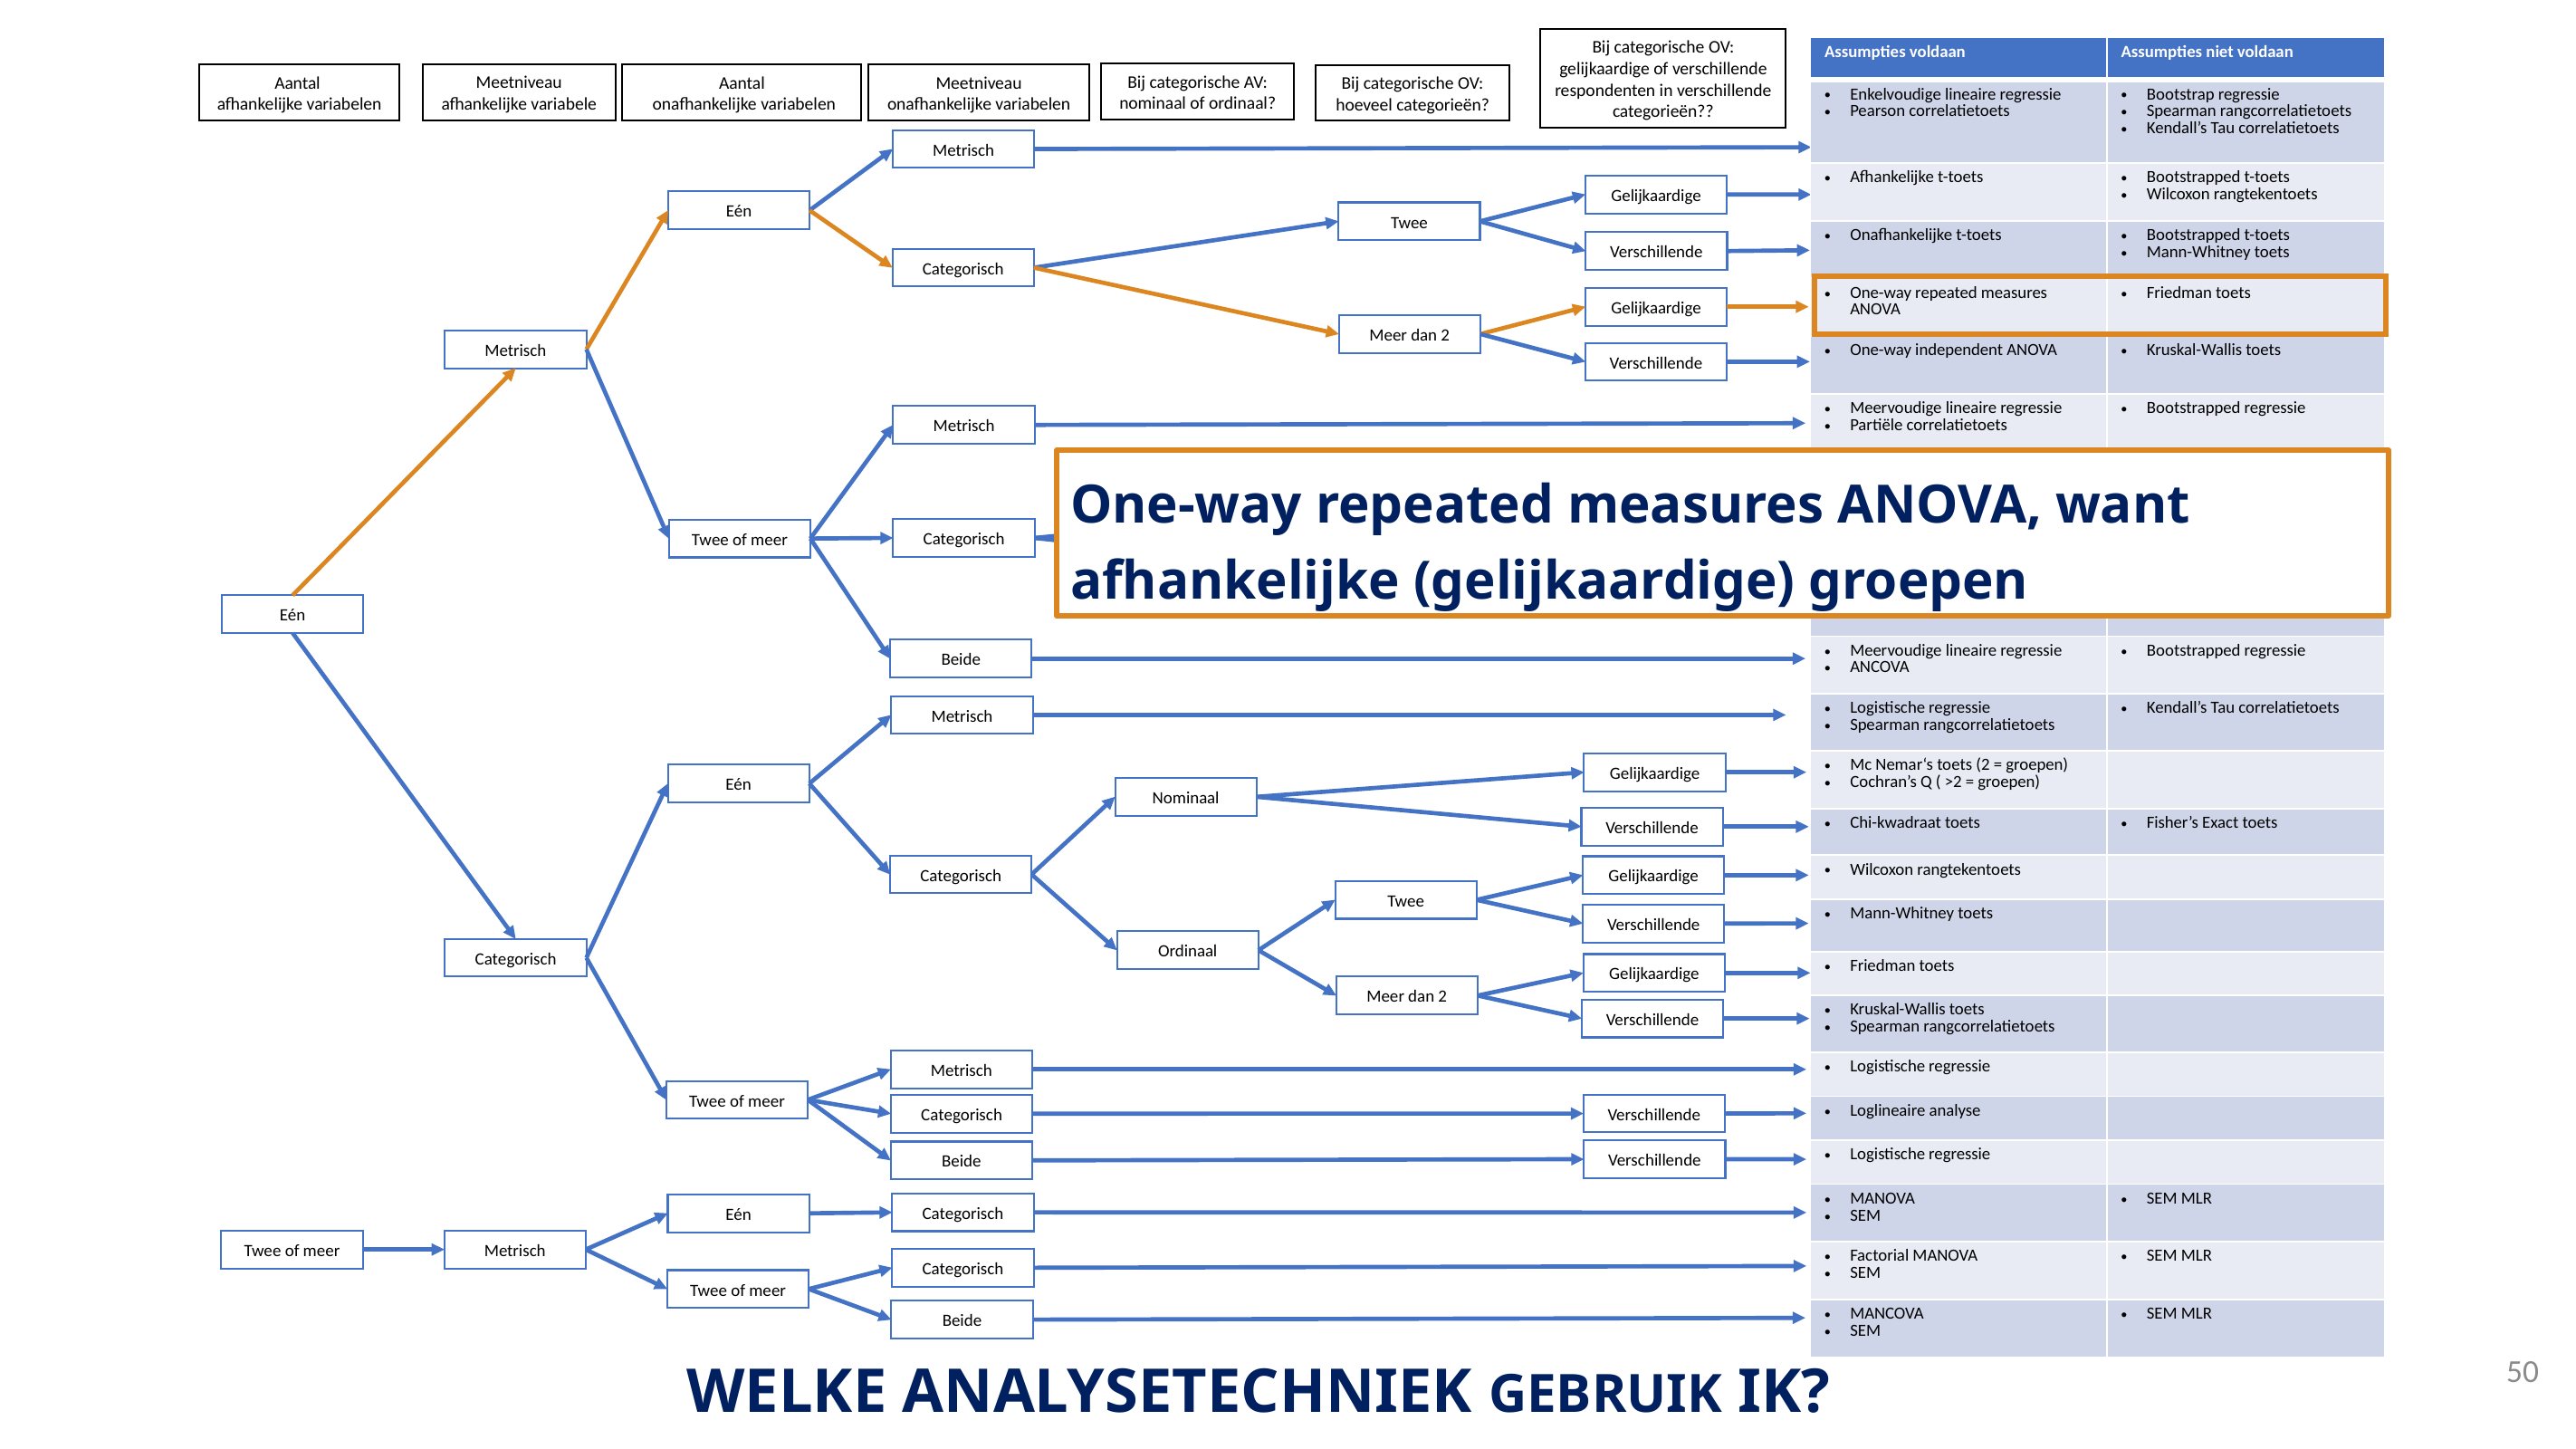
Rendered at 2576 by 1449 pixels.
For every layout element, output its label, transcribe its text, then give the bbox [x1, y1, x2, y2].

table_cell Kendall’s Tau correlatietoets [2108, 695, 2384, 750]
text_box Metrisch [444, 330, 586, 369]
text_box Twee of meer [668, 519, 809, 559]
table_cell Factorial independent ANOVA Meervoudige lineaire regressie [1811, 617, 2106, 636]
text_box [586, 210, 668, 349]
table_cell Logistische regressie [1811, 1141, 2106, 1184]
table_cell [2108, 856, 2384, 898]
table_cell Bootstrapped t-toets Mann-Whitney toets [2108, 222, 2384, 275]
table_cell Bootstrapped regressie [2108, 395, 2384, 450]
table_cell Bootstrapped t-toets Wilcoxon rangtekentoets [2108, 164, 2384, 220]
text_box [292, 368, 516, 596]
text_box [1034, 483, 1586, 537]
text_box Categorisch [891, 1193, 1035, 1233]
text_box Aantal onafhankelijke variabelen [621, 63, 862, 121]
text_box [809, 715, 892, 784]
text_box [1033, 267, 1339, 334]
text_box Meetniveau afhankelijke variabele [422, 63, 617, 121]
text_box Metrisch [444, 1230, 585, 1270]
text_box Categorisch [889, 855, 1031, 894]
text_box Verschillende [1585, 231, 1729, 271]
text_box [1256, 796, 1582, 827]
table_cell SEM MLR [2108, 1185, 2384, 1241]
table_cell Bootstrap regressie Spearman rangcorrelatietoets Kendall’s Tau correlatietoets [2108, 82, 2384, 162]
text_box Metrisch [892, 130, 1035, 168]
table_header Assumpties niet voldaan [2108, 38, 2384, 77]
table_cell Onafhankelijke t-toets [1811, 222, 2106, 277]
text_box Gelijkaardige [1585, 175, 1728, 215]
table_cell Afhankelijke t-toets [1811, 164, 2106, 220]
text_box Bij categorische AV: nominaal of ordinaal? [1100, 62, 1295, 120]
table_cell One-way independent ANOVA [1811, 337, 2106, 393]
table_cell Logistische regressie [1811, 1053, 2106, 1096]
text_box Gelijkaardige [1585, 287, 1728, 327]
text_box Gelijkaardige [1583, 753, 1727, 792]
table_cell MANCOVA SEM [1811, 1300, 2106, 1357]
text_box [1480, 333, 1585, 362]
text_box Metrisch [890, 696, 1034, 734]
table_cell Bootstrapped regressie [2108, 637, 2384, 693]
text_box Verschillende [1580, 807, 1724, 847]
table_cell Enkelvoudige lineaire regressie Pearson correlatietoets [1811, 82, 2106, 162]
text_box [809, 149, 894, 211]
table_cell Factorial MANOVA SEM [1811, 1243, 2106, 1299]
text_box One-way repeated measures ANOVA, want afhankelijke (gelijkaardige) groepen [1057, 450, 2389, 617]
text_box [1031, 796, 1116, 874]
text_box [809, 210, 893, 268]
table_cell Logistische regressie Spearman rangcorrelatietoets [1811, 695, 2106, 750]
table_cell [2108, 1141, 2384, 1184]
text_box Categorisch [444, 938, 586, 977]
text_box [292, 632, 516, 939]
table_cell Bootstrapped regressie [2108, 617, 2384, 636]
text_box Verschillende [1583, 1139, 1727, 1179]
text_box Beide [890, 1300, 1034, 1339]
text_box Categorisch [892, 248, 1033, 287]
text_box Metrisch [892, 405, 1036, 445]
table_cell [2108, 953, 2384, 994]
table_cell SEM MLR [2108, 1243, 2384, 1299]
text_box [1480, 194, 1585, 221]
table_cell Meervoudige lineaire regressie Partiële correlatietoets [1811, 395, 2106, 450]
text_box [1476, 899, 1584, 924]
table_cell [2108, 996, 2384, 1051]
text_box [586, 349, 669, 539]
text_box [586, 783, 668, 958]
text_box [809, 1267, 893, 1290]
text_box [809, 1289, 892, 1320]
table_header Assumpties voldaan [1811, 38, 2106, 77]
text_box Verschillende [1581, 999, 1724, 1039]
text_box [1258, 899, 1336, 950]
text_box Metrisch [890, 1050, 1033, 1089]
text_box Twee of meer [666, 1269, 809, 1309]
table_cell Chi-kwadraat toets [1811, 810, 2106, 854]
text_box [1476, 875, 1584, 899]
text_box Twee of meer [220, 1230, 364, 1270]
text_box Bij categorische OV: gelijkaardige of verschillende respondenten in verschillende categorieën?? [1539, 28, 1786, 129]
table_cell Loglineaire analyse [1811, 1097, 2106, 1139]
text_box Meer dan 2 [1338, 314, 1480, 354]
table_cell Meervoudige lineaire regressie ANCOVA [1811, 637, 2106, 693]
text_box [585, 1213, 668, 1250]
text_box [809, 783, 891, 875]
table_cell [2108, 1097, 2384, 1139]
table_cell Mc Nemar‘s toets (2 = groepen) Cochran’s Q ( >2 = groepen) [1811, 752, 2106, 808]
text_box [1480, 221, 1586, 252]
text_box Meer dan 2 [1336, 975, 1478, 1015]
text_box Gelijkaardige [1583, 953, 1726, 993]
text_box Verschillende [1585, 342, 1728, 381]
text_box Eén [221, 594, 364, 634]
text_box 50 [2415, 1330, 2553, 1408]
table_cell [2108, 752, 2384, 808]
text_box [1258, 950, 1336, 996]
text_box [808, 1069, 891, 1099]
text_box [1478, 973, 1584, 996]
table_cell Fisher’s Exact toets [2108, 810, 2384, 854]
table_cell Kruskal-Wallis toets [2108, 337, 2384, 393]
table_cell [2108, 900, 2384, 951]
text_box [1480, 306, 1585, 333]
text_box Meetniveau onafhankelijke variabelen [867, 63, 1090, 121]
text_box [1031, 874, 1117, 951]
text_box Nominaal [1115, 777, 1256, 817]
text_box Beide [889, 638, 1032, 678]
table_cell Friedman toets [1811, 953, 2106, 994]
text_box Verschillende [1583, 1094, 1726, 1133]
table_cell Kruskal-Wallis toets Spearman rangcorrelatietoets [1811, 996, 2106, 1051]
text_box Bij categorische OV: hoeveel categorieën? [1315, 64, 1510, 121]
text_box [809, 425, 894, 537]
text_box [1478, 995, 1582, 1019]
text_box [1034, 539, 1586, 597]
text_box Categorisch [891, 1094, 1033, 1134]
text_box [585, 1249, 667, 1290]
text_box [1256, 772, 1585, 797]
table_cell SEM MLR [2108, 1300, 2384, 1357]
text_box Eén [666, 1194, 810, 1233]
text_box Gelijkaardige [1582, 855, 1725, 895]
text_box Twee of meer [666, 1080, 808, 1119]
table_cell MANOVA SEM [1811, 1185, 2106, 1241]
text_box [808, 1099, 891, 1161]
text_box Twee [1335, 880, 1476, 920]
text_box Beide [890, 1140, 1033, 1180]
text_box Categorisch [891, 1248, 1035, 1288]
table_cell [2108, 1053, 2384, 1096]
text_box Ordinaal [1116, 930, 1258, 970]
text_box Categorisch [892, 518, 1034, 558]
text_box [1033, 221, 1339, 267]
text_box Eén [667, 763, 809, 803]
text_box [586, 957, 666, 1100]
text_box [809, 538, 891, 659]
text_box Eén [667, 190, 809, 230]
text_box Verschillende [1582, 904, 1725, 944]
table_cell Wilcoxon rangtekentoets [1811, 856, 2106, 898]
text_box [1814, 275, 2387, 335]
table_cell Mann-Whitney toets [1811, 900, 2106, 951]
text_box Twee [1337, 201, 1480, 241]
text_box WELKE ANALYSETECHNIEK GEBRUIK IK? [365, 1353, 2152, 1449]
text_box Aantal afhankelijke variabelen [198, 63, 400, 121]
